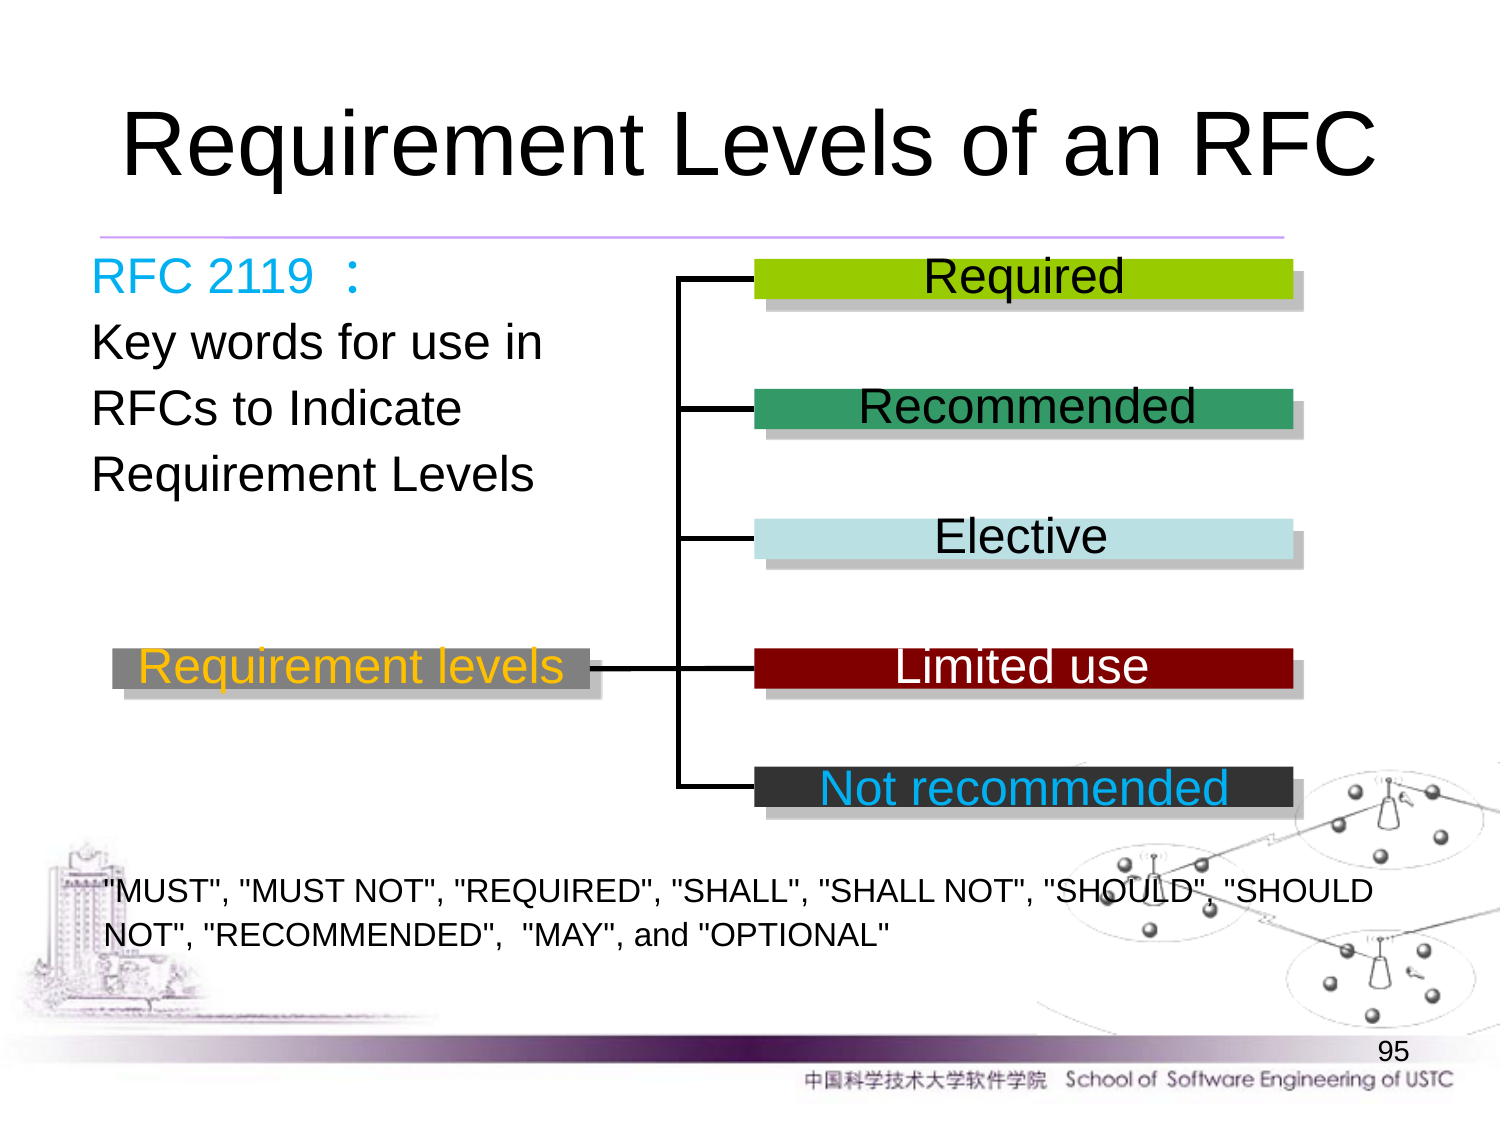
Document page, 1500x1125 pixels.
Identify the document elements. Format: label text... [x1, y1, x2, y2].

title Requirement Levels of an RFC [75, 45, 1425, 233]
text_box Requirement levels [122, 633, 580, 694]
list Network，网络 A group of connected, communicating devices internet / internetwork，互联网（网际网） Two or more networks that can communicate with each other 互联形成的网络集合 interconnect，互联/互连 internetworking，网际互联/互连 Internet，因特网 The most notable internet in the world, running on TCP/IP [1037, 762, 1500, 1035]
text_box Required [887, 243, 1161, 304]
text_box [754, 258, 887, 300]
text_box [760, 648, 848, 689]
text_box Elective [902, 503, 1140, 564]
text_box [589, 668, 755, 787]
slide_number 95 [1074, 1024, 1426, 1103]
text_box "MUST", "MUST NOT", "REQUIRED", "SHALL", "SHALL NOT", "SHOULD", "SHOULD NOT", "RECOMMENDED", "MAY", and "OPTIONAL" [88, 857, 1412, 961]
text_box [589, 538, 755, 667]
text_box [1195, 648, 1294, 689]
text_box [1140, 518, 1294, 560]
text_box [761, 518, 902, 560]
text_box Not recommended [751, 755, 1298, 816]
text_box [112, 648, 122, 689]
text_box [589, 408, 755, 538]
text_box [1161, 258, 1294, 300]
picture [0, 0, 1500, 1104]
text_box Limited use [848, 633, 1195, 694]
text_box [589, 278, 755, 408]
text_box RFC 2119 ： Key words for use in RFCs to Indicate Requirement Levels [76, 230, 673, 510]
text_box Recommended [808, 373, 1247, 434]
text_box [580, 648, 584, 689]
text_box [760, 388, 808, 430]
text_box [1247, 388, 1294, 430]
